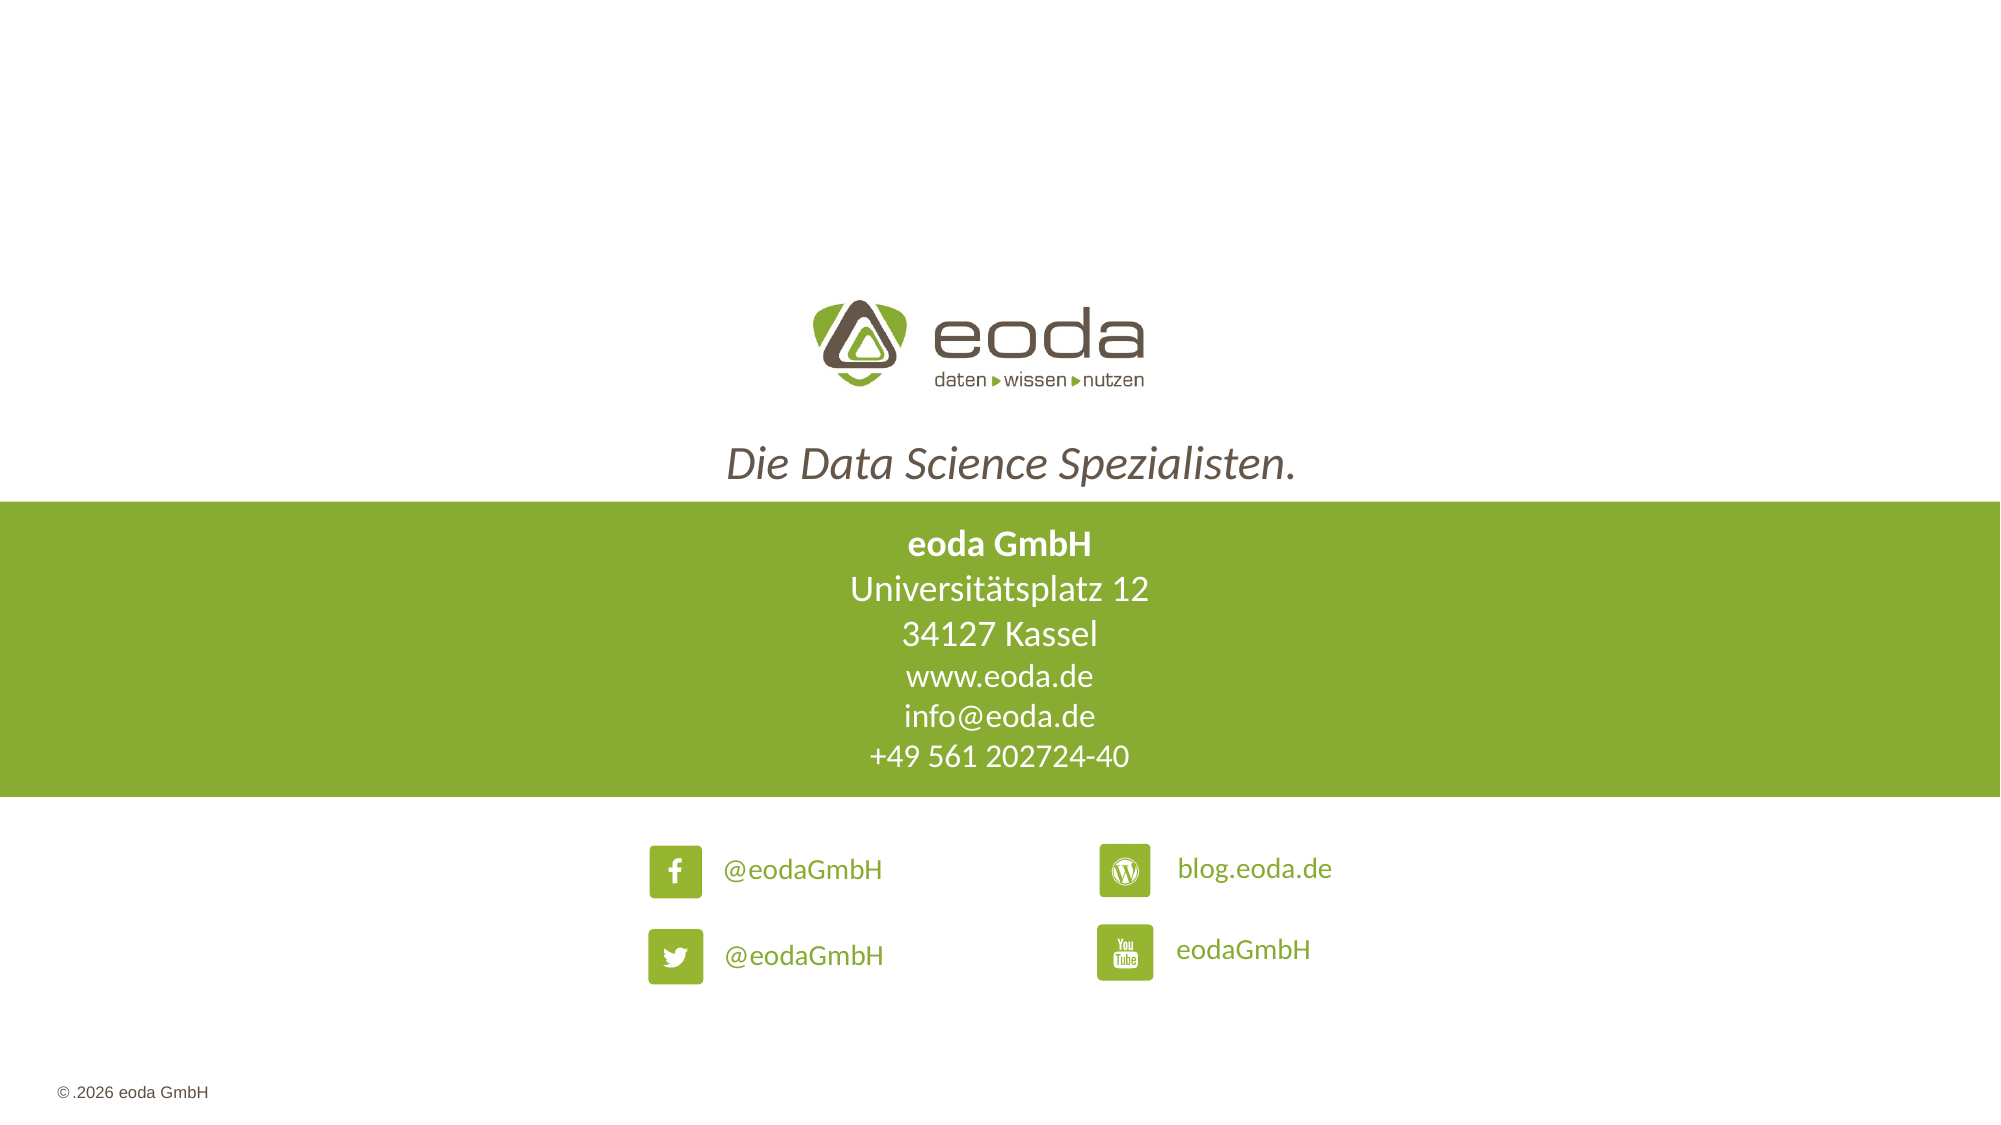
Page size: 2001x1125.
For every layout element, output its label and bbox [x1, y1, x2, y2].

picture [1097, 924, 1154, 981]
picture [806, 293, 1150, 393]
picture [1099, 843, 1151, 898]
picture [648, 929, 704, 985]
picture [649, 845, 702, 899]
